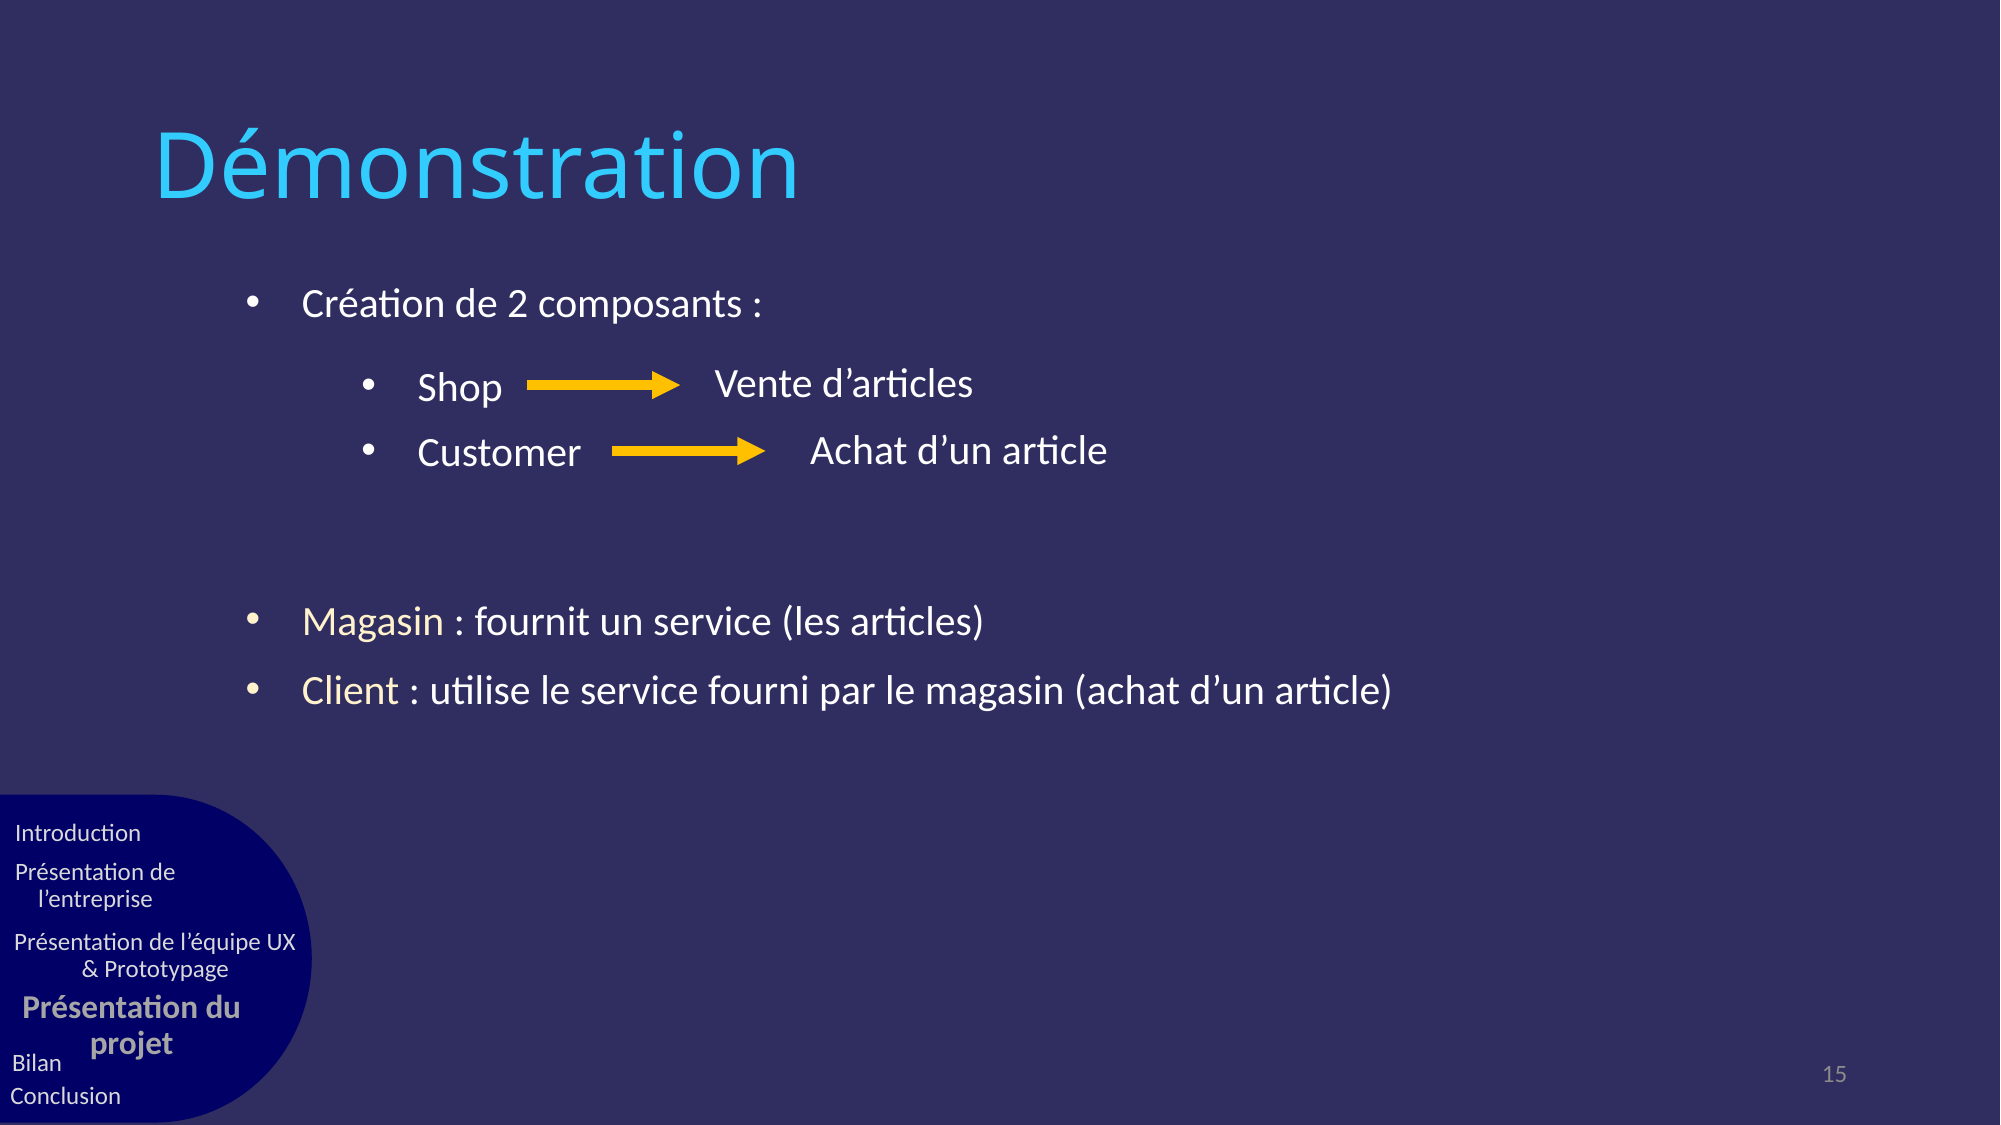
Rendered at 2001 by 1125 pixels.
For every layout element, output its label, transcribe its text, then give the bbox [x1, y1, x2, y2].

title Démonstration [137, 59, 1863, 278]
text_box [230, 268, 1749, 483]
slide_number 15 [1412, 1042, 1863, 1103]
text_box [0, 795, 316, 1125]
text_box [230, 585, 1749, 722]
